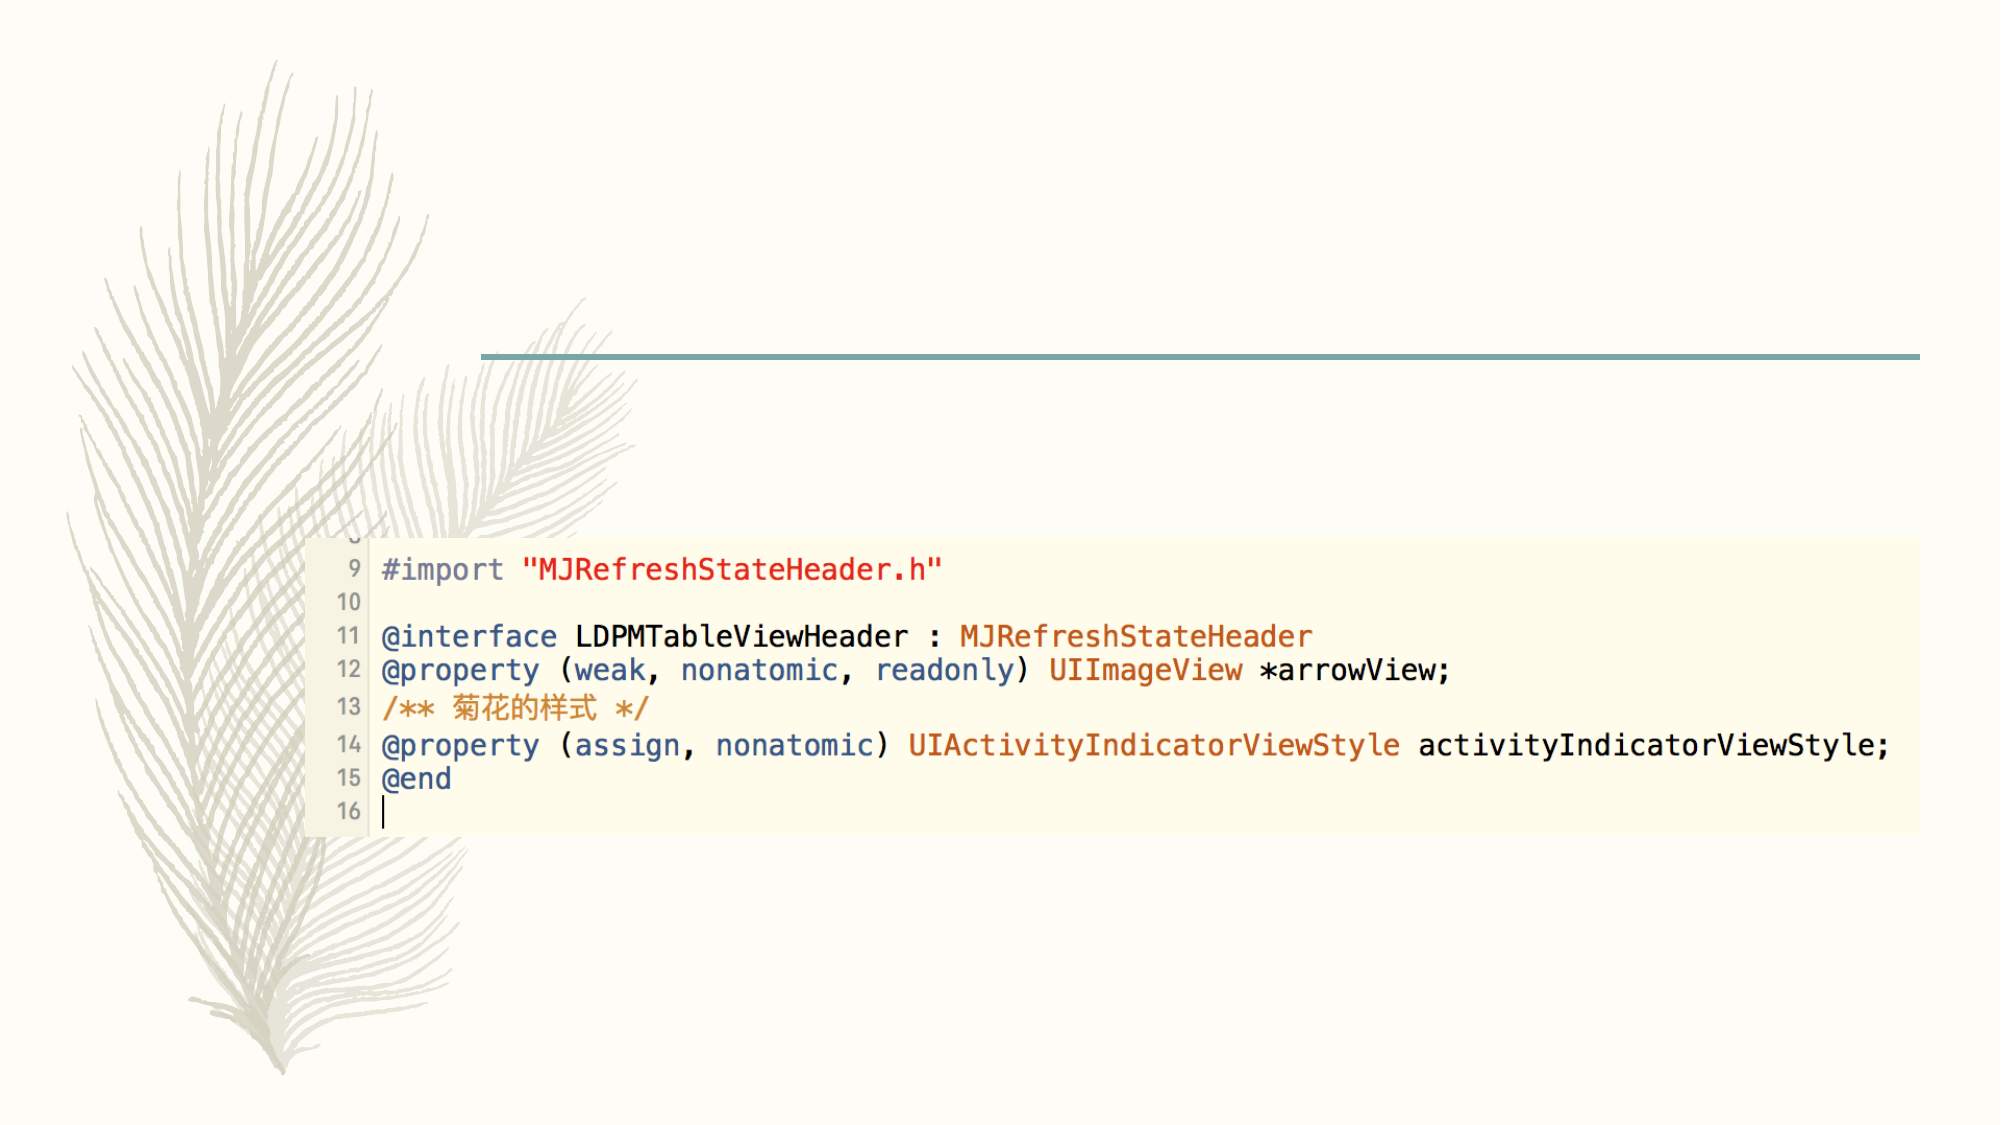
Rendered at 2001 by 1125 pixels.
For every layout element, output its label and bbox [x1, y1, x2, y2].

picture [305, 538, 1921, 837]
